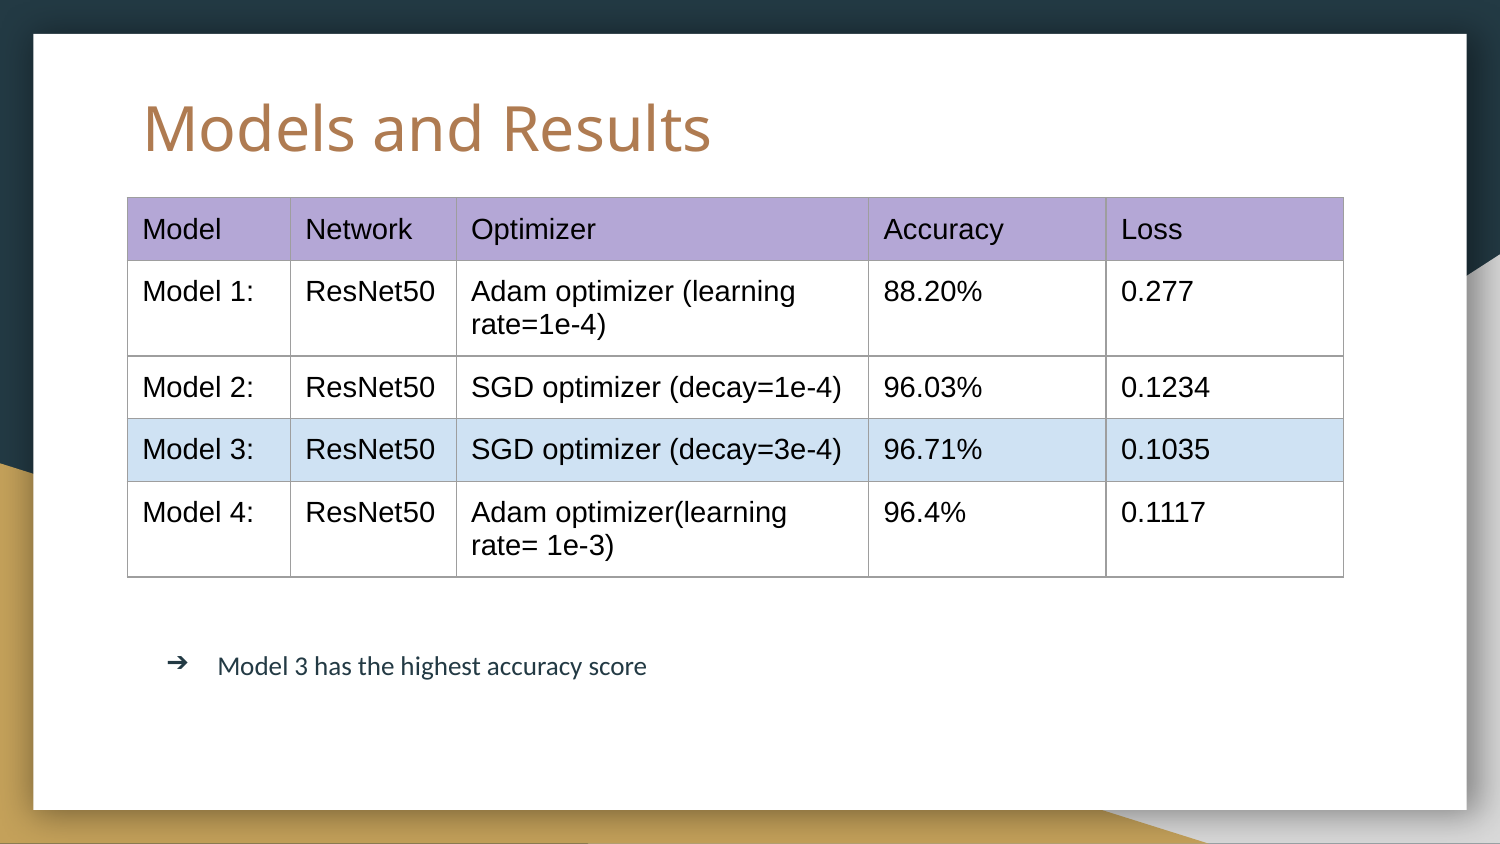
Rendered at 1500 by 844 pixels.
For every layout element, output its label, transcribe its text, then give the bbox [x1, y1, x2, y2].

table_cell Model 3: [128, 419, 290, 481]
table_cell 0.1234 [1107, 357, 1343, 418]
table_header Loss [1107, 198, 1343, 260]
table_cell 88.20% [869, 261, 1105, 355]
table_cell Model 2: [128, 357, 290, 418]
table_cell ResNet50 [291, 482, 456, 576]
table_cell 96.71% [869, 419, 1105, 481]
list Model 3 has the highest accuracy score [127, 628, 1416, 727]
title Models and Results [127, 73, 1359, 181]
table_cell Adam optimizer(learning rate= 1e-3) [457, 482, 868, 576]
table_cell ResNet50 [291, 261, 456, 355]
table_header Optimizer [457, 198, 868, 260]
table_cell 96.4% [869, 482, 1105, 576]
table_cell Adam optimizer (learning rate=1e-4) [457, 261, 868, 355]
table_header Network [291, 198, 456, 260]
table_cell 96.03% [869, 357, 1105, 418]
table_cell SGD optimizer (decay=3e-4) [457, 419, 868, 481]
table_cell 0.1117 [1107, 482, 1343, 576]
table_cell Model 1: [128, 261, 290, 355]
table_cell Model 4: [128, 482, 290, 576]
table_cell 0.277 [1107, 261, 1343, 355]
table_cell SGD optimizer (decay=1e-4) [457, 357, 868, 418]
table_cell ResNet50 [291, 357, 456, 418]
table_header Accuracy [869, 198, 1105, 260]
table_header Model [128, 198, 290, 260]
table_cell ResNet50 [291, 419, 456, 481]
table_cell 0.1035 [1107, 419, 1343, 481]
